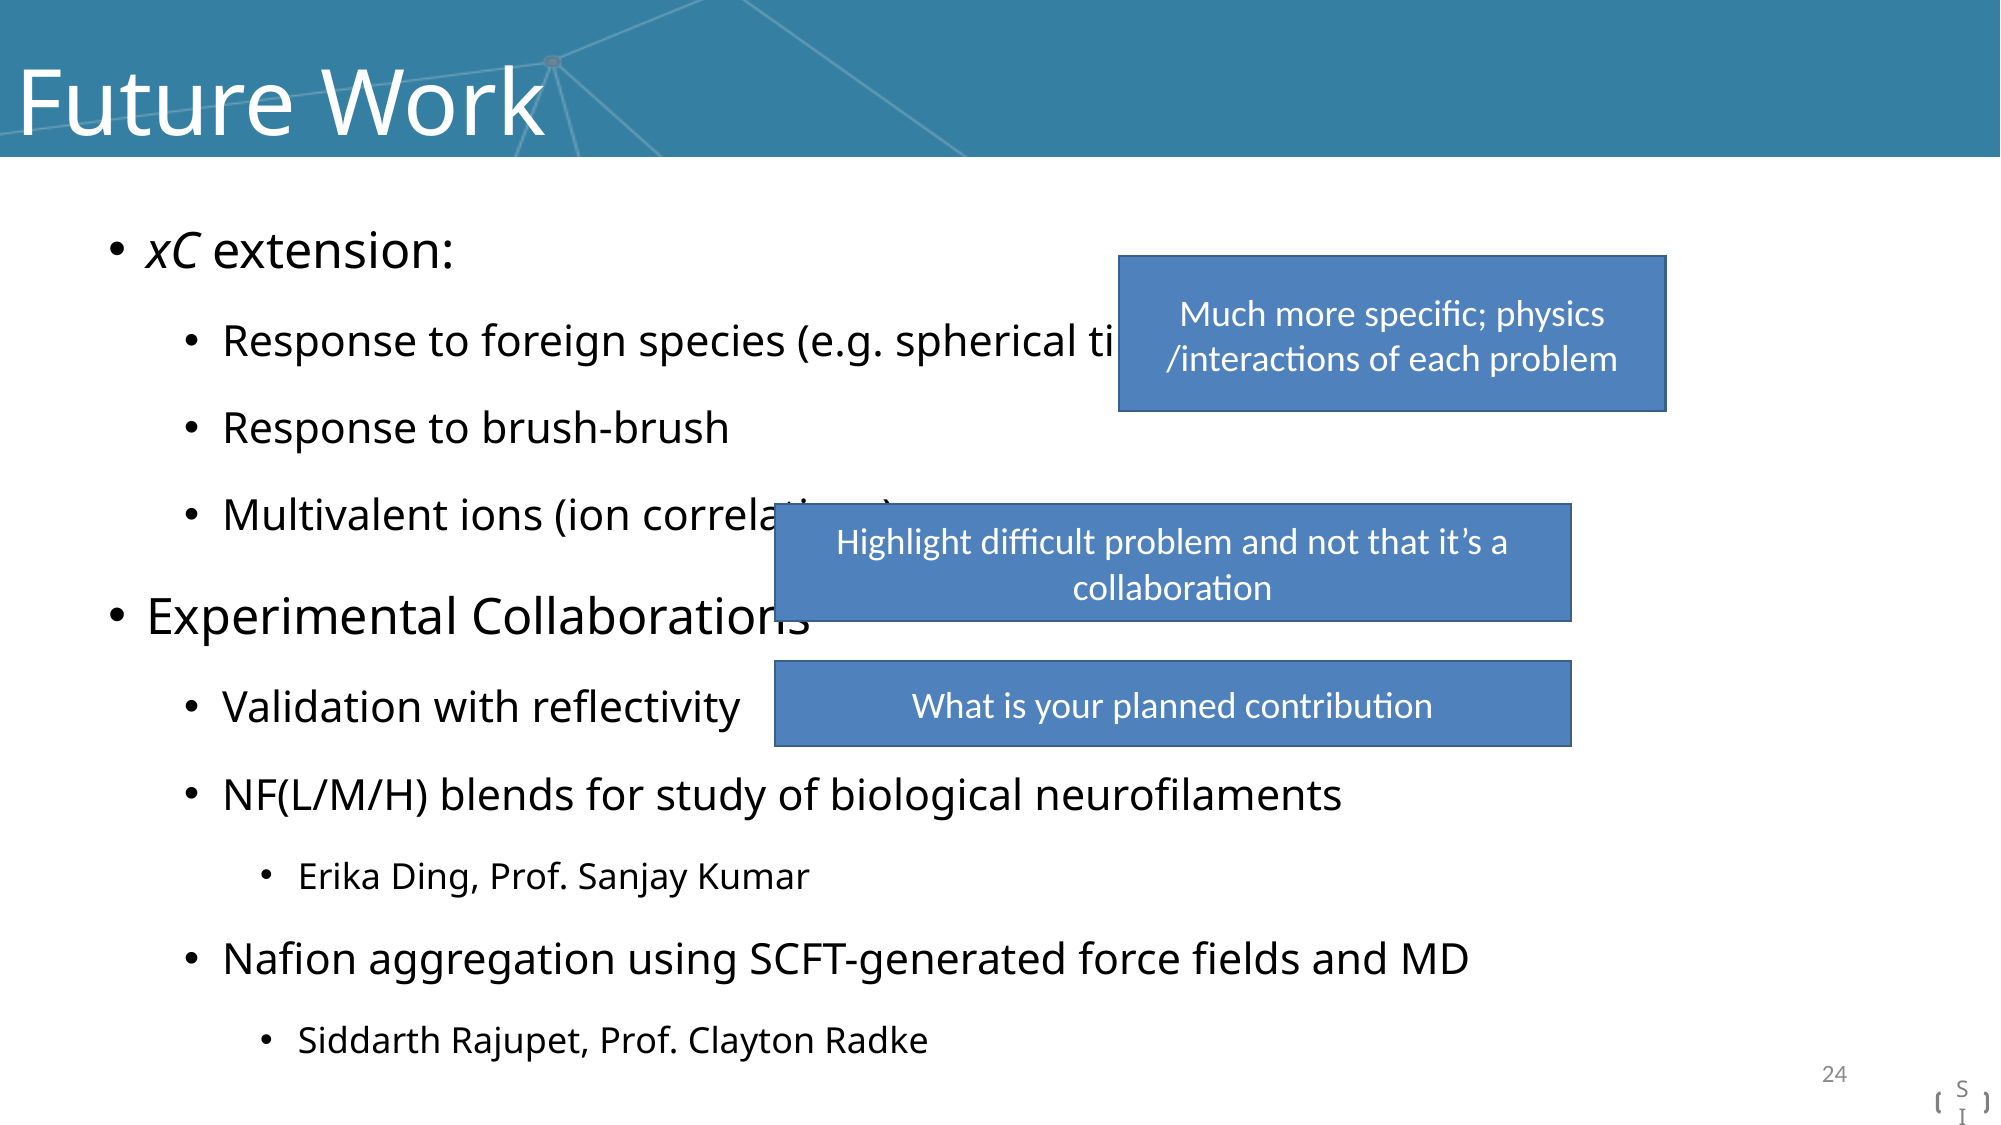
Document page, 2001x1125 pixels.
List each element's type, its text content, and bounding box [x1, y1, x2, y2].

slide_number 24 [1412, 1042, 1863, 1103]
text_box What is your planned contribution [774, 660, 1572, 747]
text_box Highlight difficult problem and not that it’s a collaboration [774, 503, 1572, 622]
title Future Work [0, 23, 1725, 155]
text_box Much more specific; physics /interactions of each problem [1118, 255, 1667, 412]
list xC extension: Response to foreign species (e.g. spherical tip of AFM) Response to brush-brush Multivalent ions (ion correlations) Experimental Collaborations Validation with reflectivity NF(L/M/H) blends for study of biological neurofilaments Erika Ding, Prof. Sanjay Kumar Nafion aggregation using SCFT-generated force fields and MD Siddarth Rajupet, Prof. Clayton Radke [93, 204, 1819, 1072]
